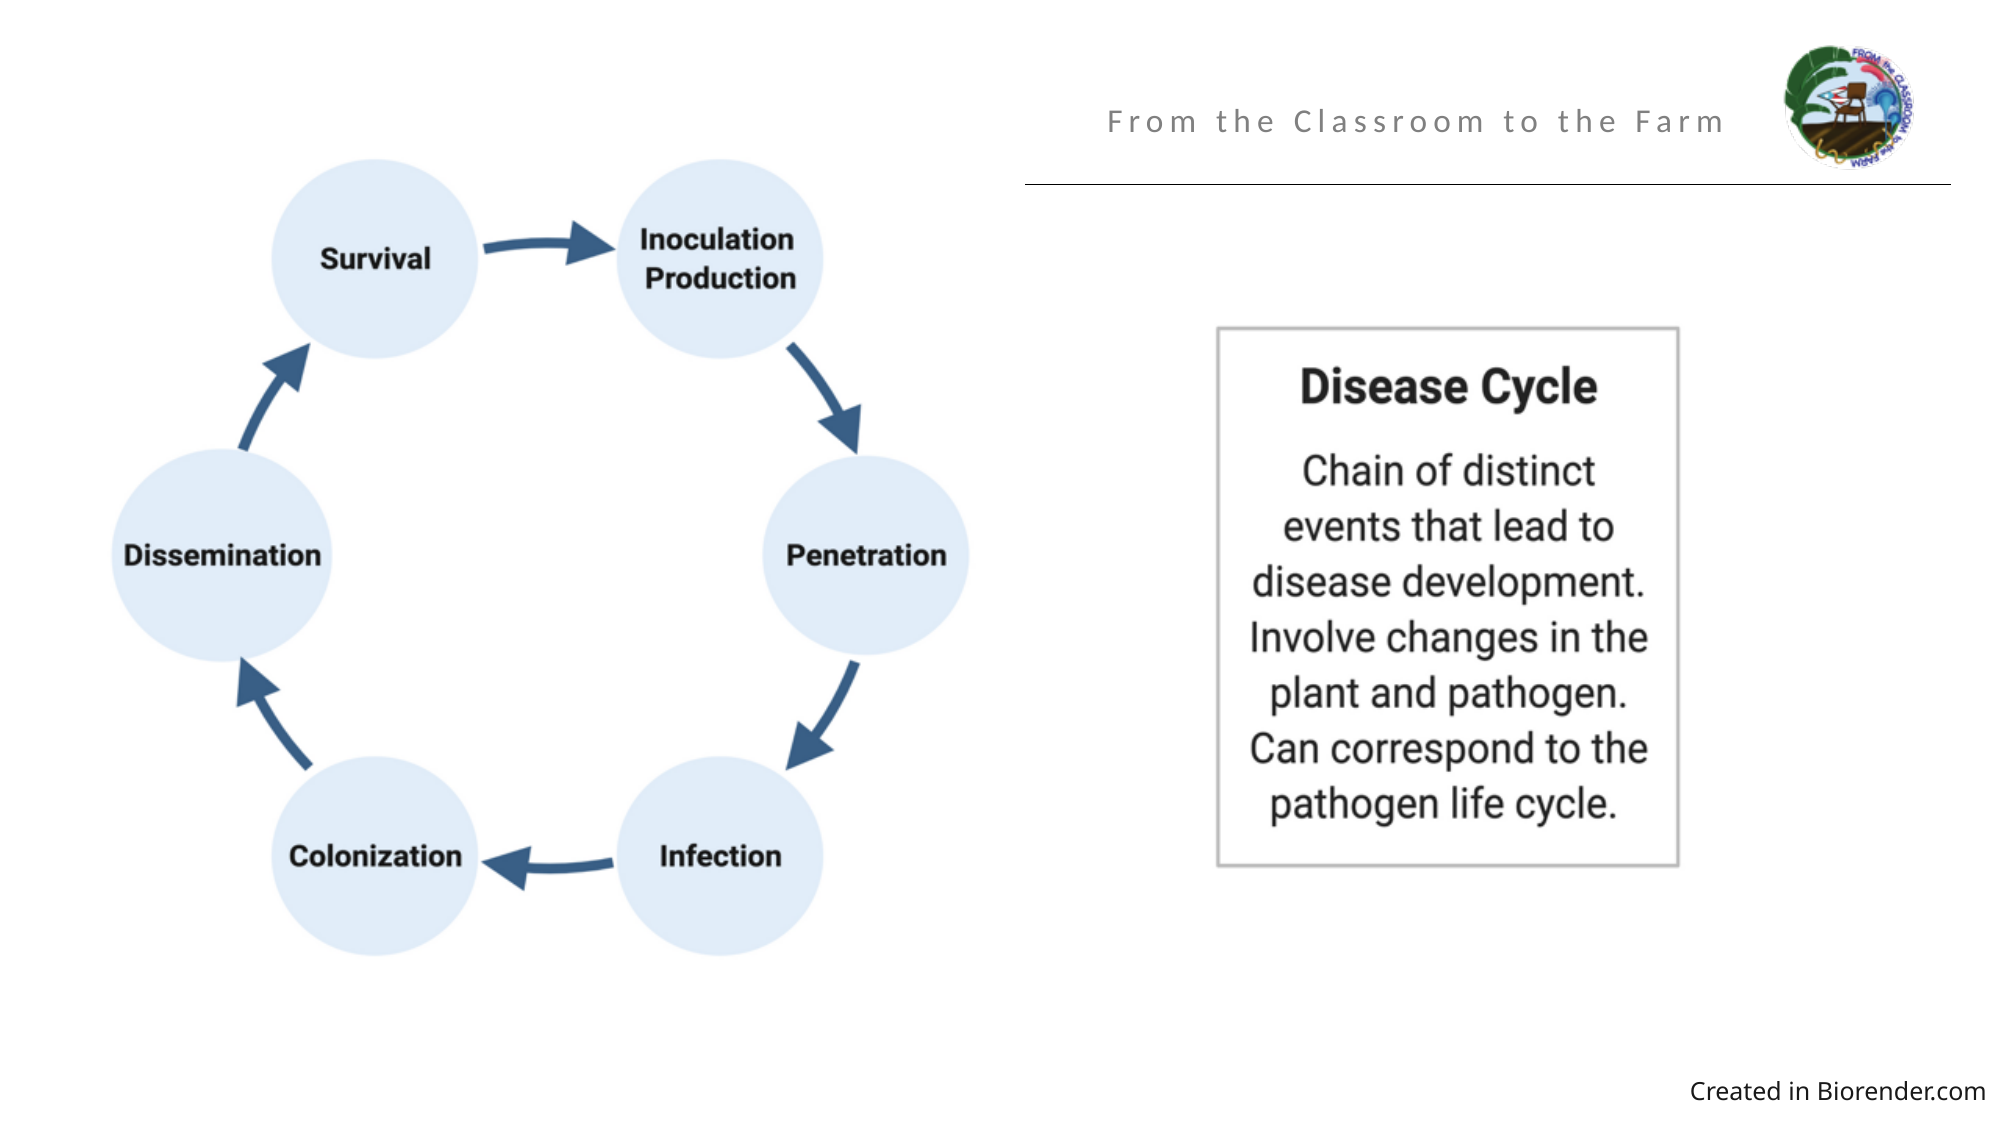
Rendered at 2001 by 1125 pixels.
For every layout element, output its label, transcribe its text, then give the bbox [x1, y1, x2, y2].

picture [1174, 299, 1736, 900]
text_box Created in Biorender.com [1488, 1063, 2000, 1106]
picture [0, 94, 1025, 1008]
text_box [1011, 30, 1951, 185]
